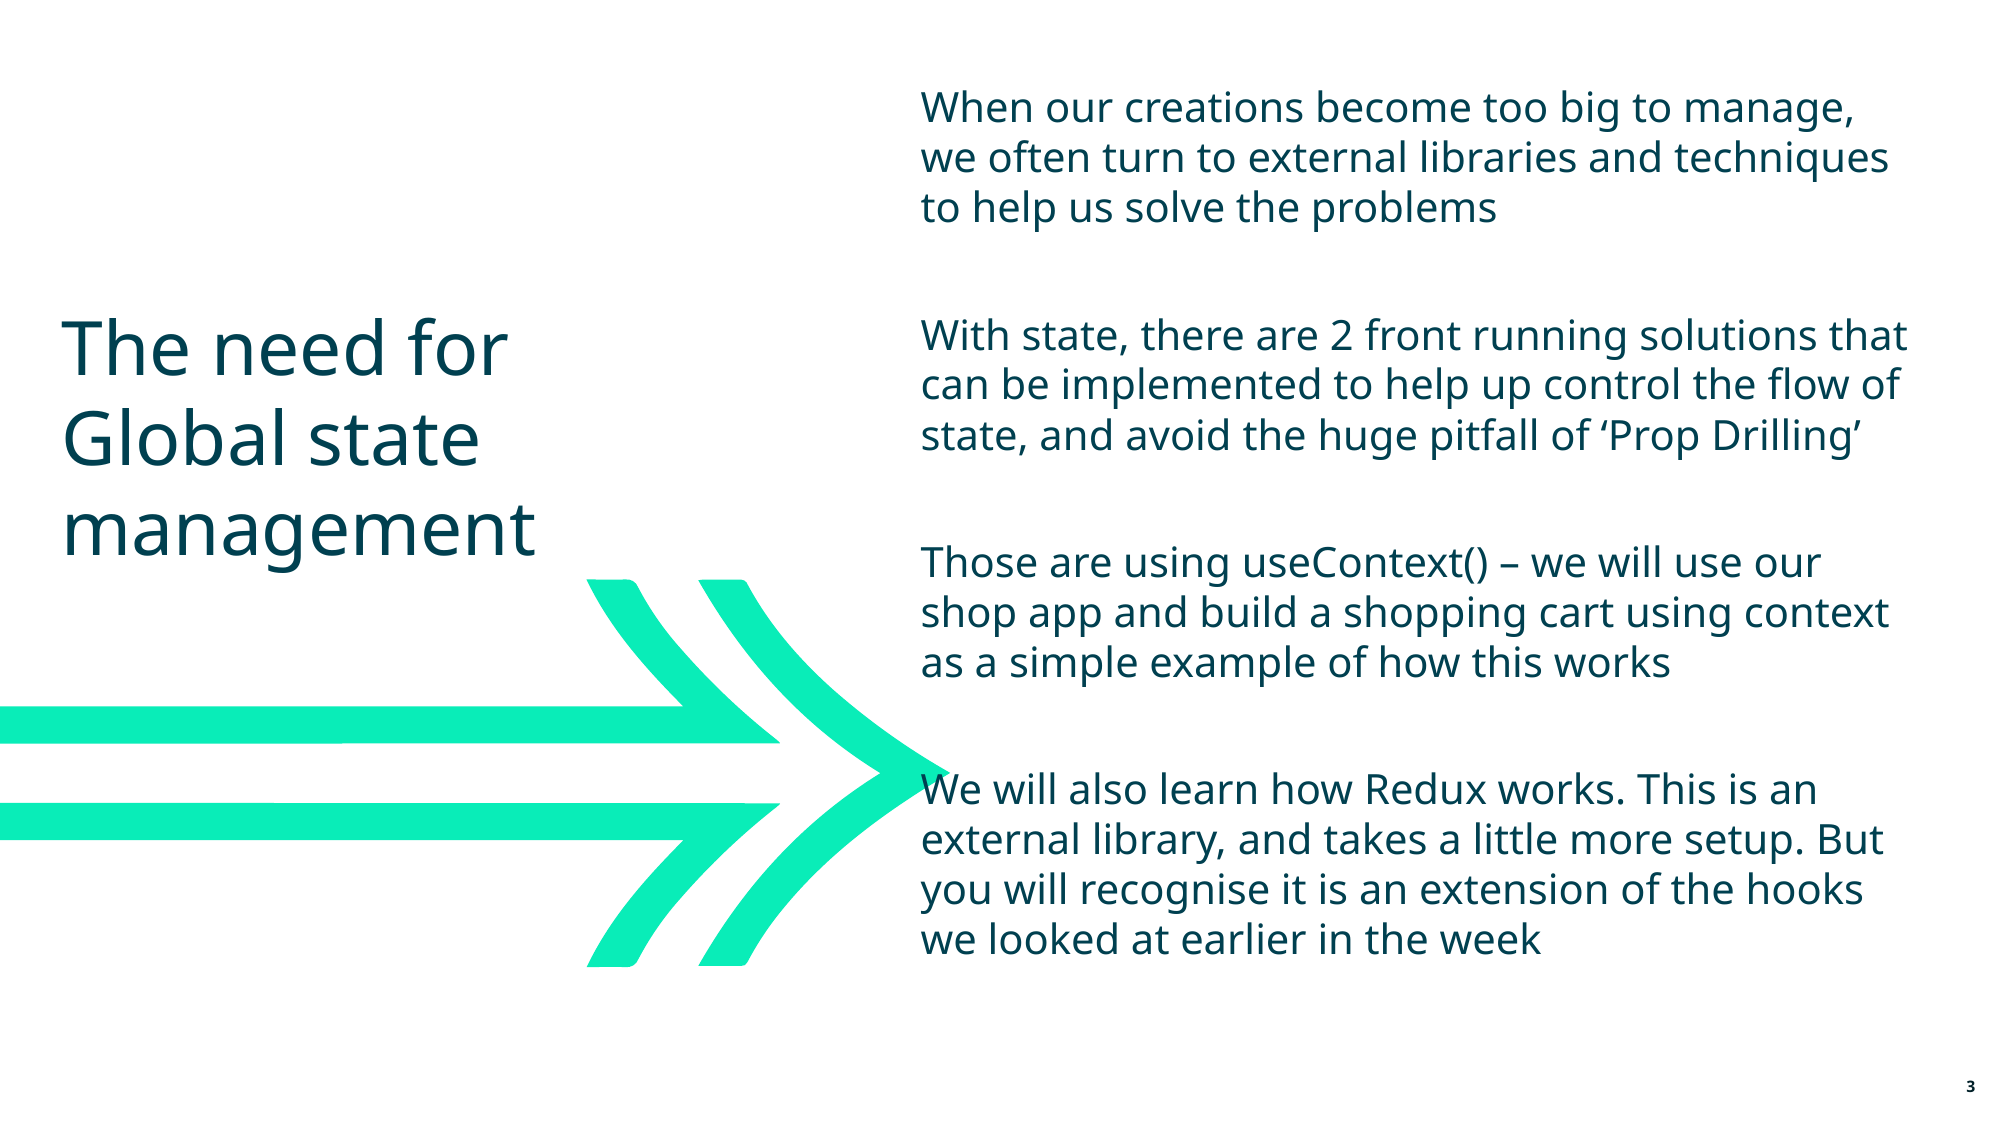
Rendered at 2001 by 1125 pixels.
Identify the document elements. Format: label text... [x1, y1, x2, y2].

text_box When our creations become too big to manage, we often turn to external libraries and techniques to help us solve the problems With state, there are 2 front running solutions that can be implemented to help up control the flow of state, and avoid the huge pitfall of ‘Prop Drilling’ Those are using useContext() – we will use our shop app and build a shopping cart using context as a simple example of how this works We will also learn how Redux works. This is an external library, and takes a little more setup. But you will recognise it is an extension of the hooks we looked at earlier in the week [920, 81, 1911, 575]
list The need for Global state management [61, 450, 668, 571]
slide_number 3 [1846, 1068, 1976, 1098]
